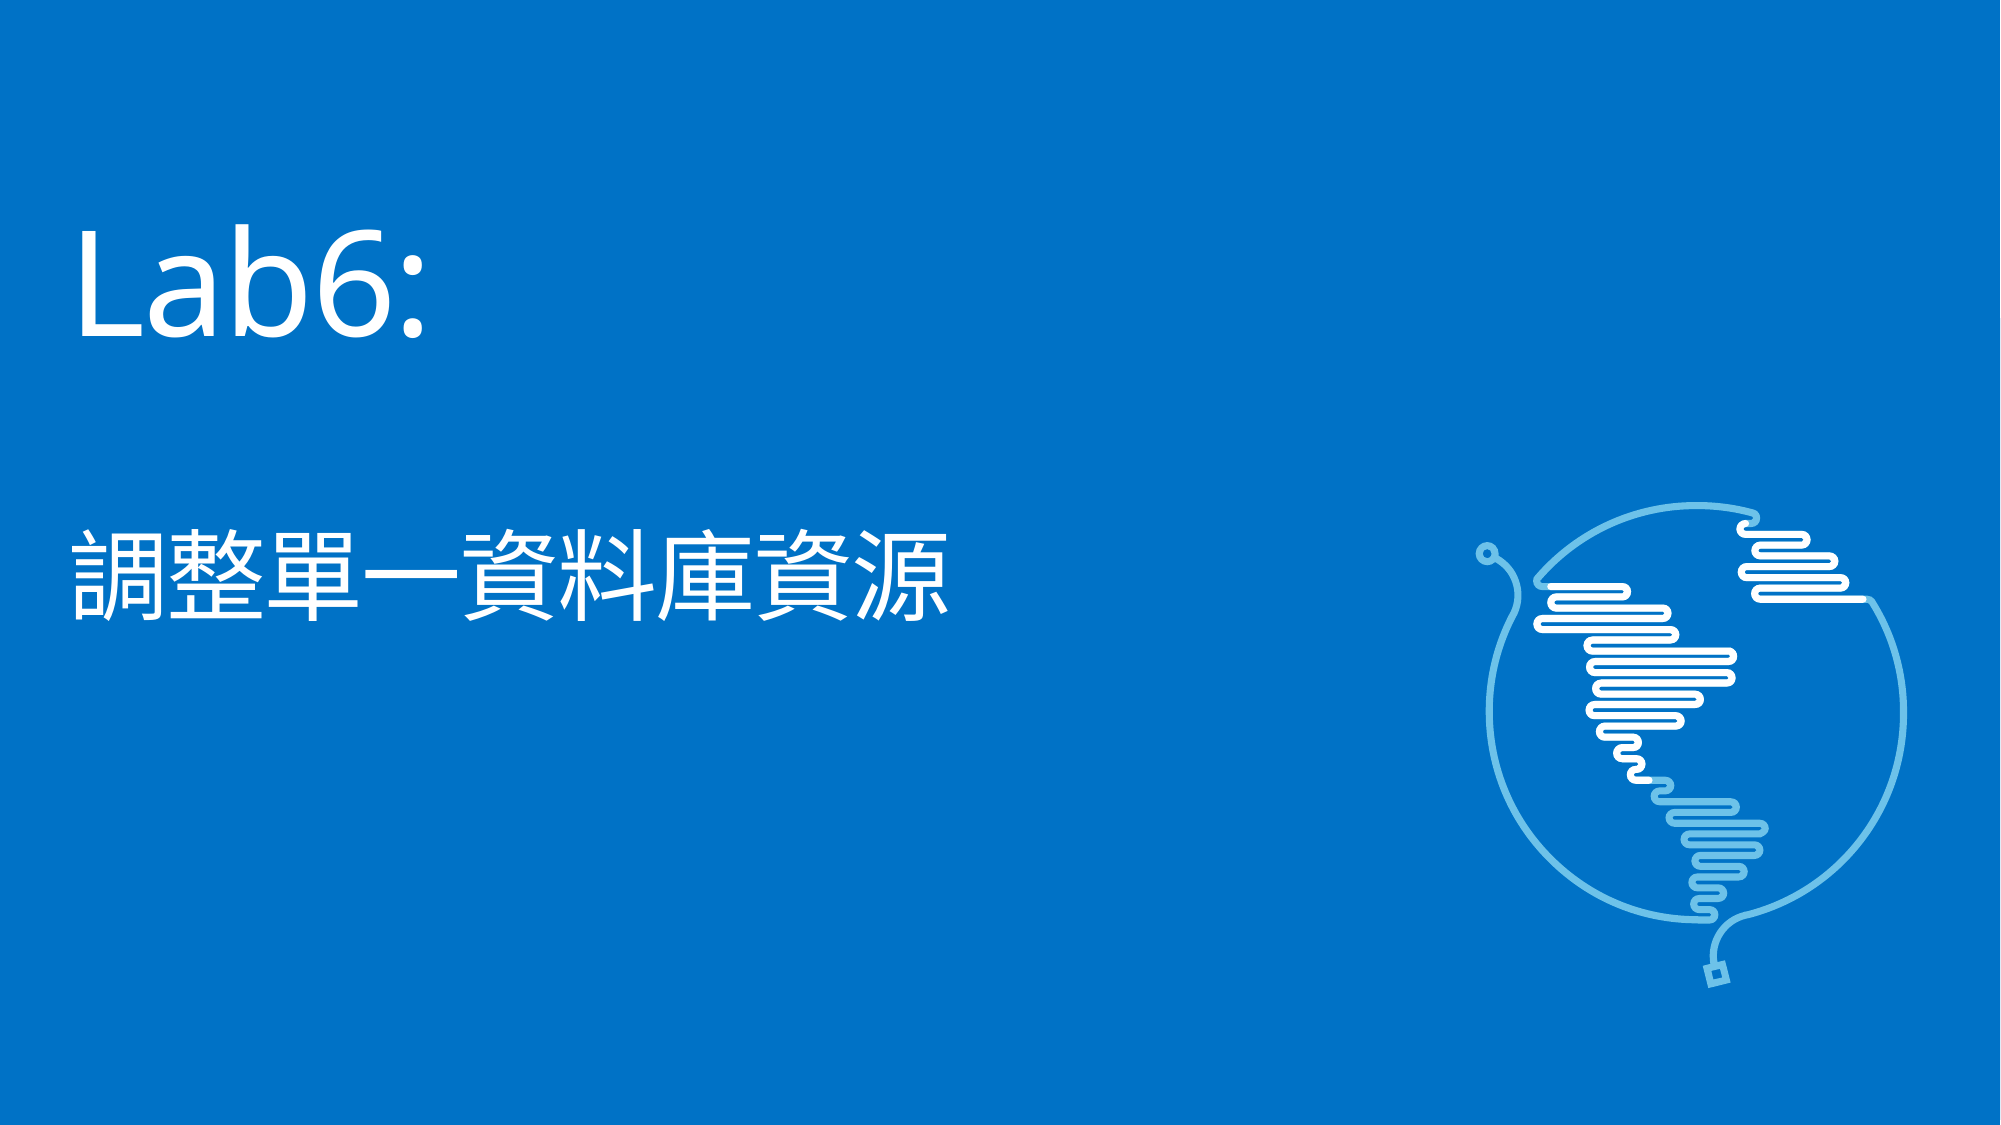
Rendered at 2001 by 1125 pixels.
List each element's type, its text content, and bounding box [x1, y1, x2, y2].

title Lab6: 調整單一資料庫資源 [44, 194, 1527, 931]
